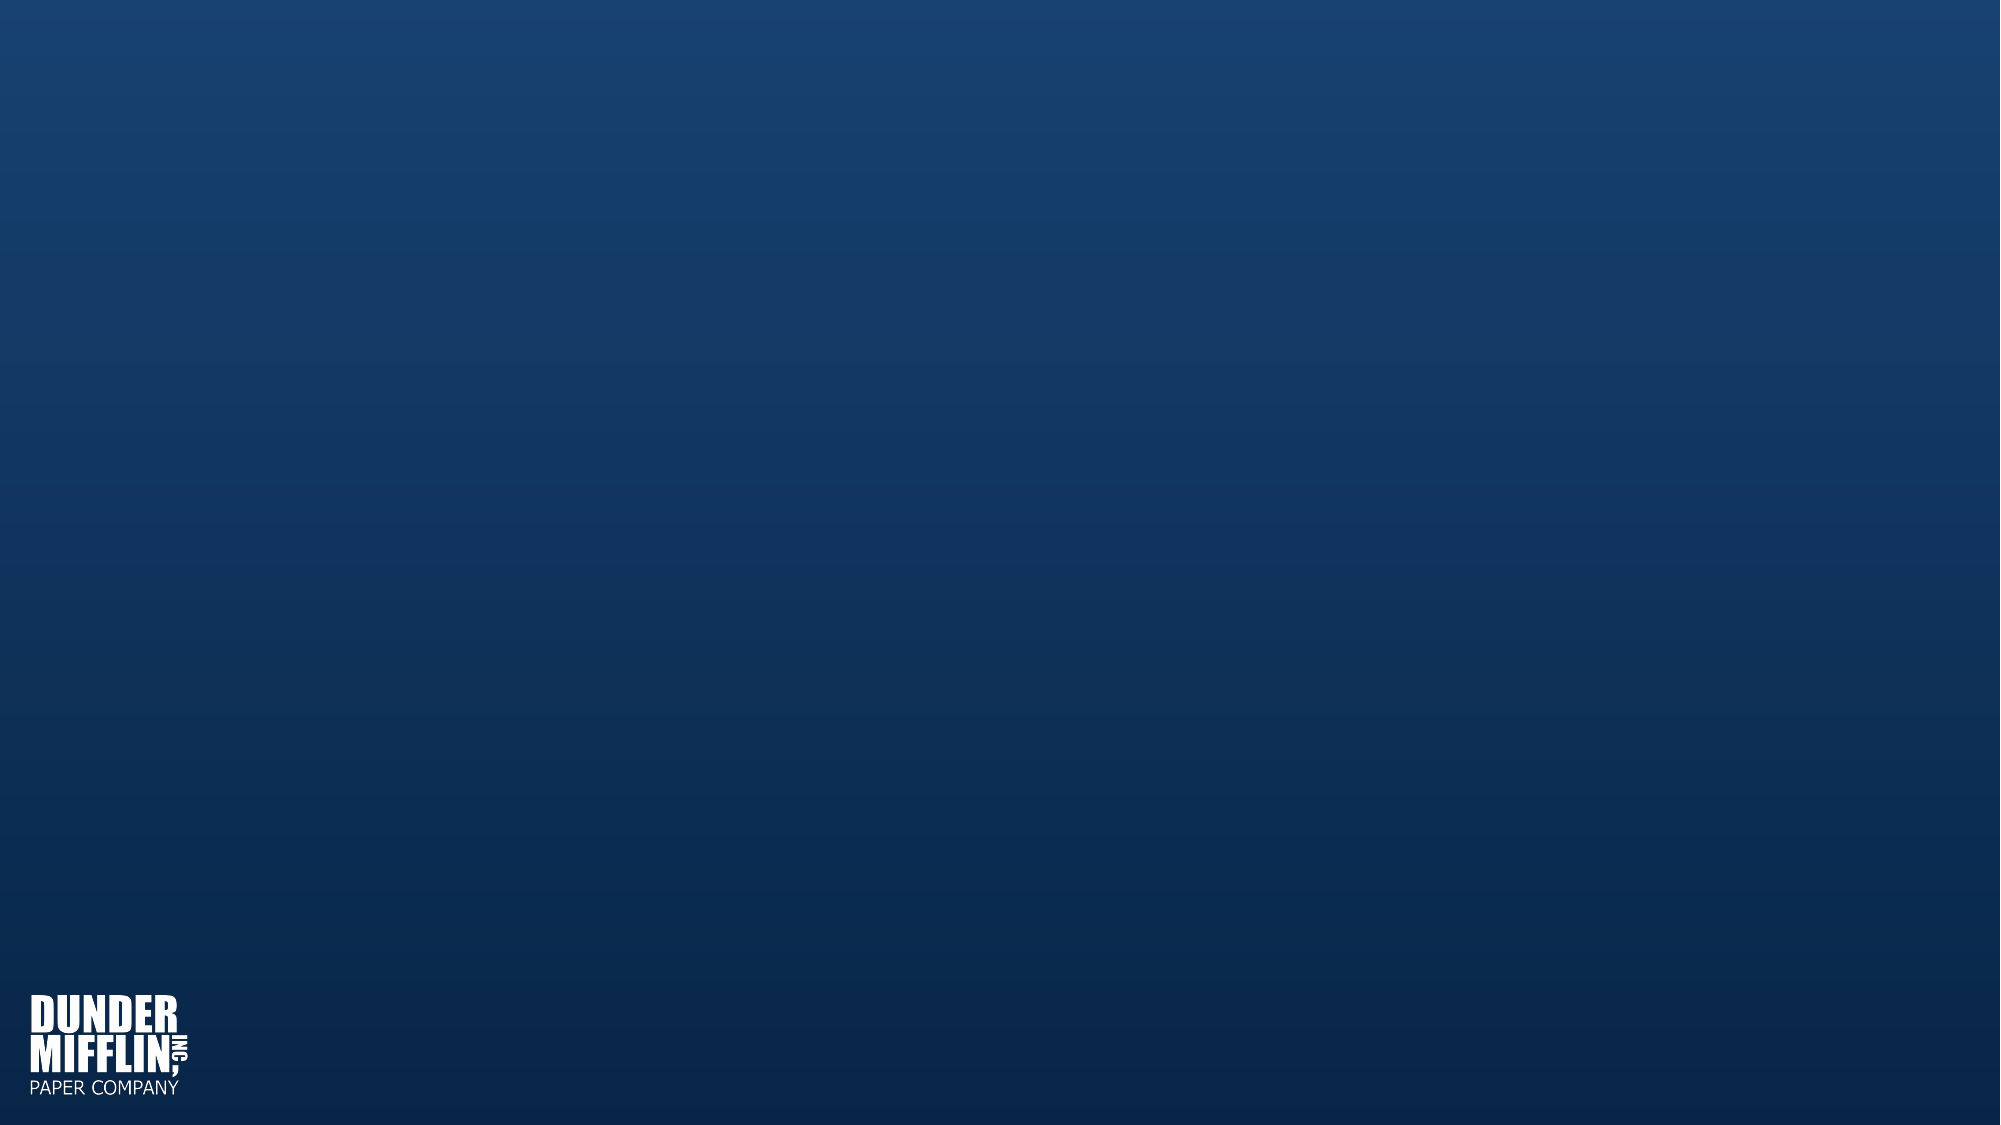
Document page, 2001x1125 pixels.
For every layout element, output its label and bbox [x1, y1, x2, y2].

picture [0, 971, 208, 1111]
